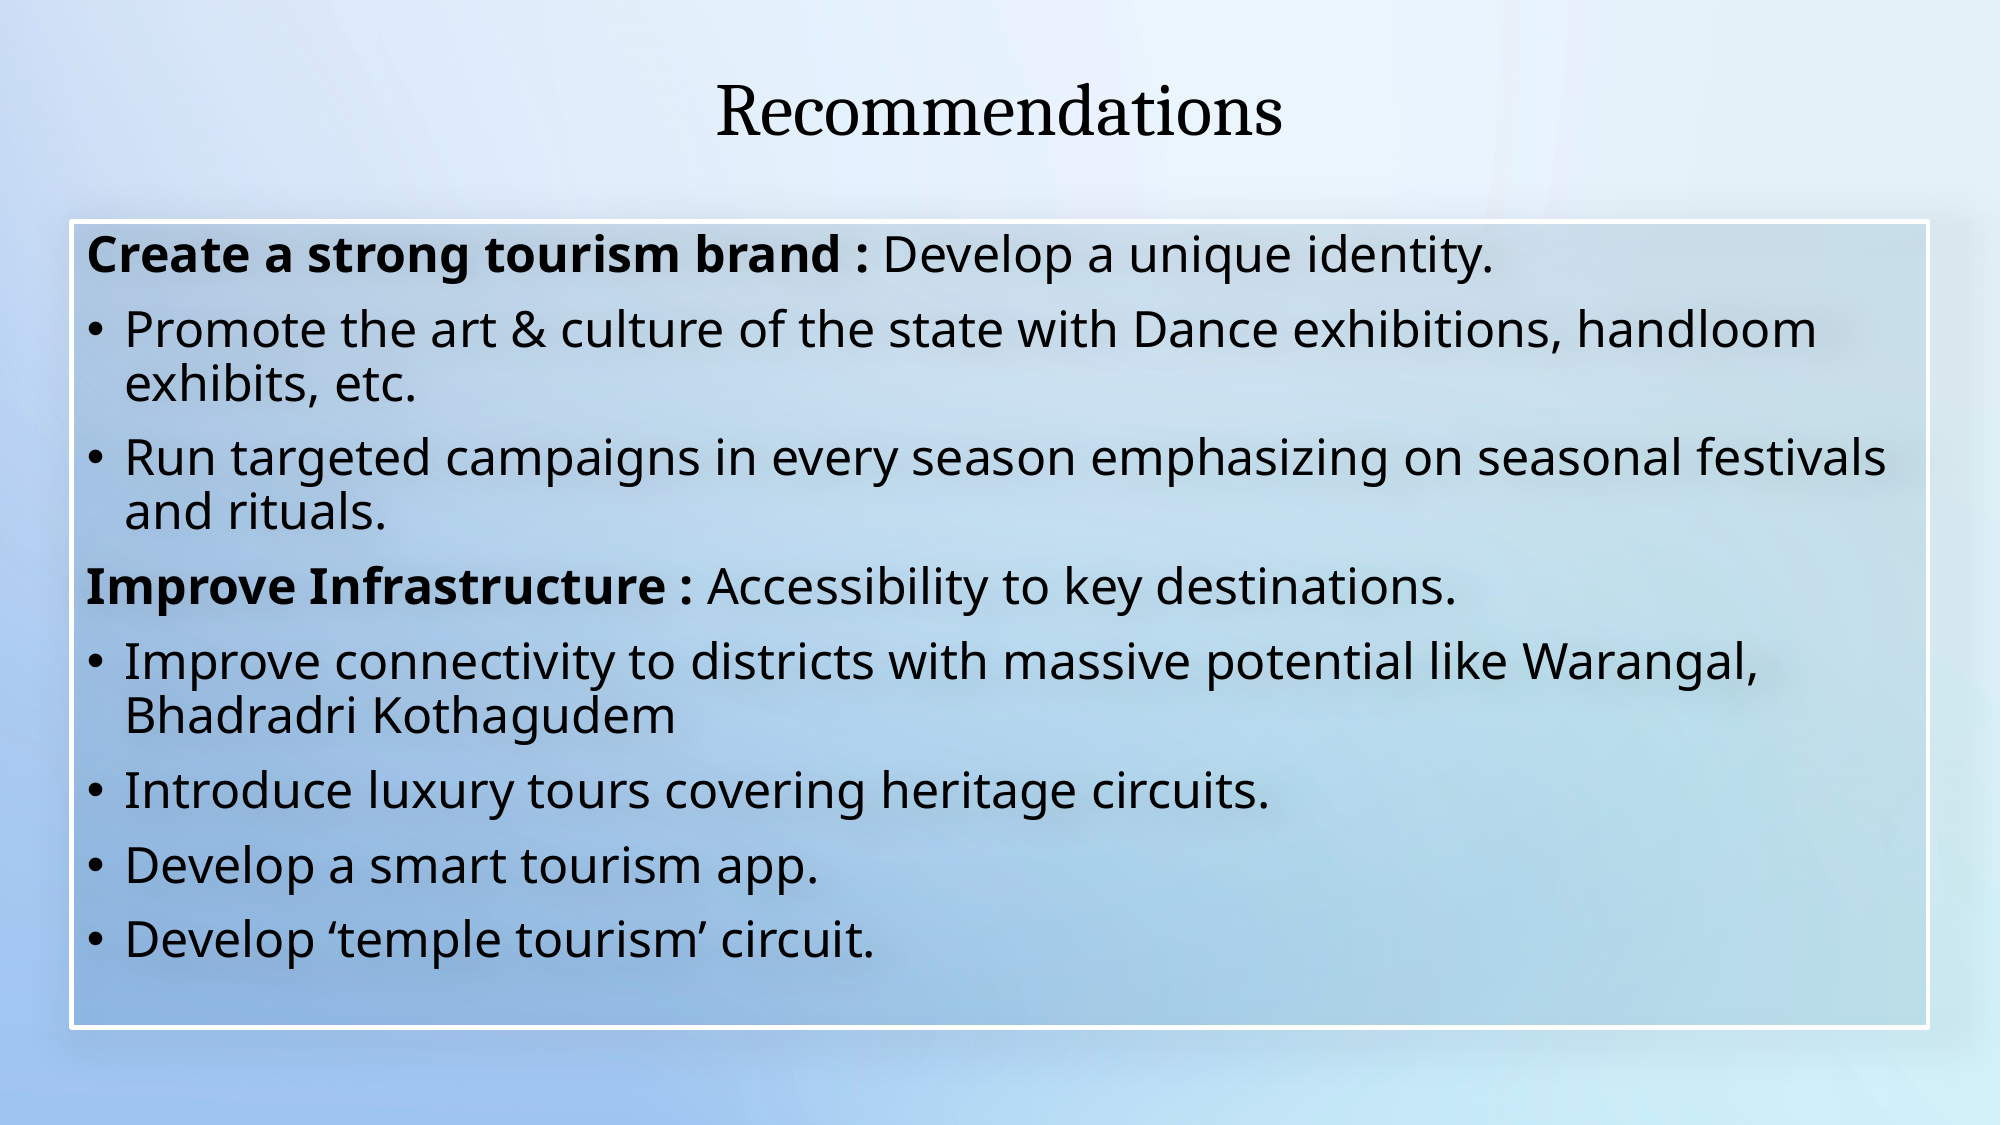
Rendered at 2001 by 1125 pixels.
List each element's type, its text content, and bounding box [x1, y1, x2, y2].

text_box Create a strong tourism brand : Develop a unique identity. Promote the art & culture of the state with Dance exhibitions, handloom exhibits, etc. Run targeted campaigns in every season emphasizing on seasonal festivals and rituals. Improve Infrastructure : Accessibility to key destinations. Improve connectivity to districts with massive potential like Warangal, Bhadradri Kothagudem Introduce luxury tours covering heritage circuits. Develop a smart tourism app. Develop ‘temple tourism’ circuit. [71, 221, 1929, 1028]
title Recommendations [137, 59, 1863, 163]
